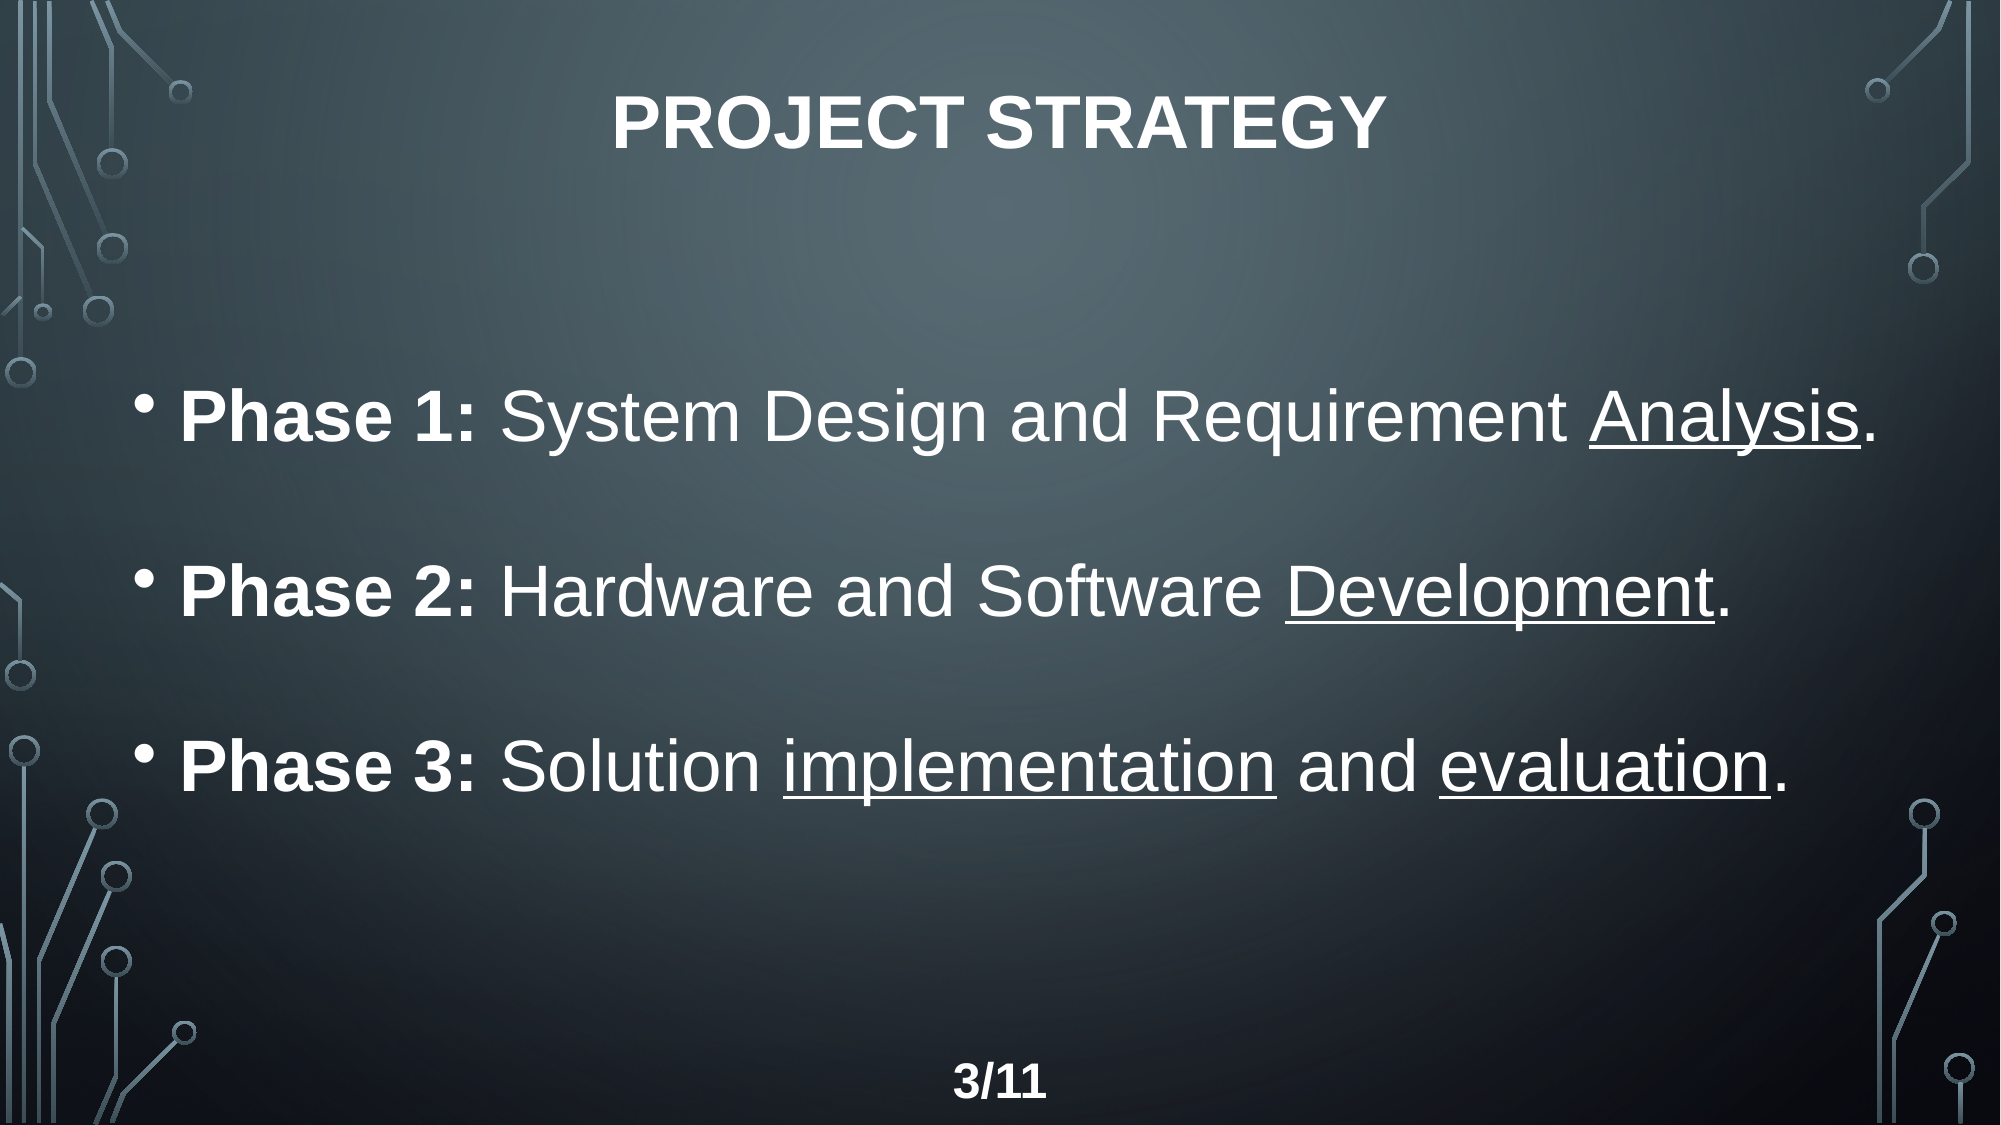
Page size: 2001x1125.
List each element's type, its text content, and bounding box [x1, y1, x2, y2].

list Phase 1: System Design and Requirement Analysis. Phase 2: Hardware and Software Development. Phase 3: Solution implementation and evaluation. [117, 217, 1909, 870]
text_box Project Strategy [187, 36, 1813, 201]
text_box 3/11 [938, 1041, 1063, 1117]
